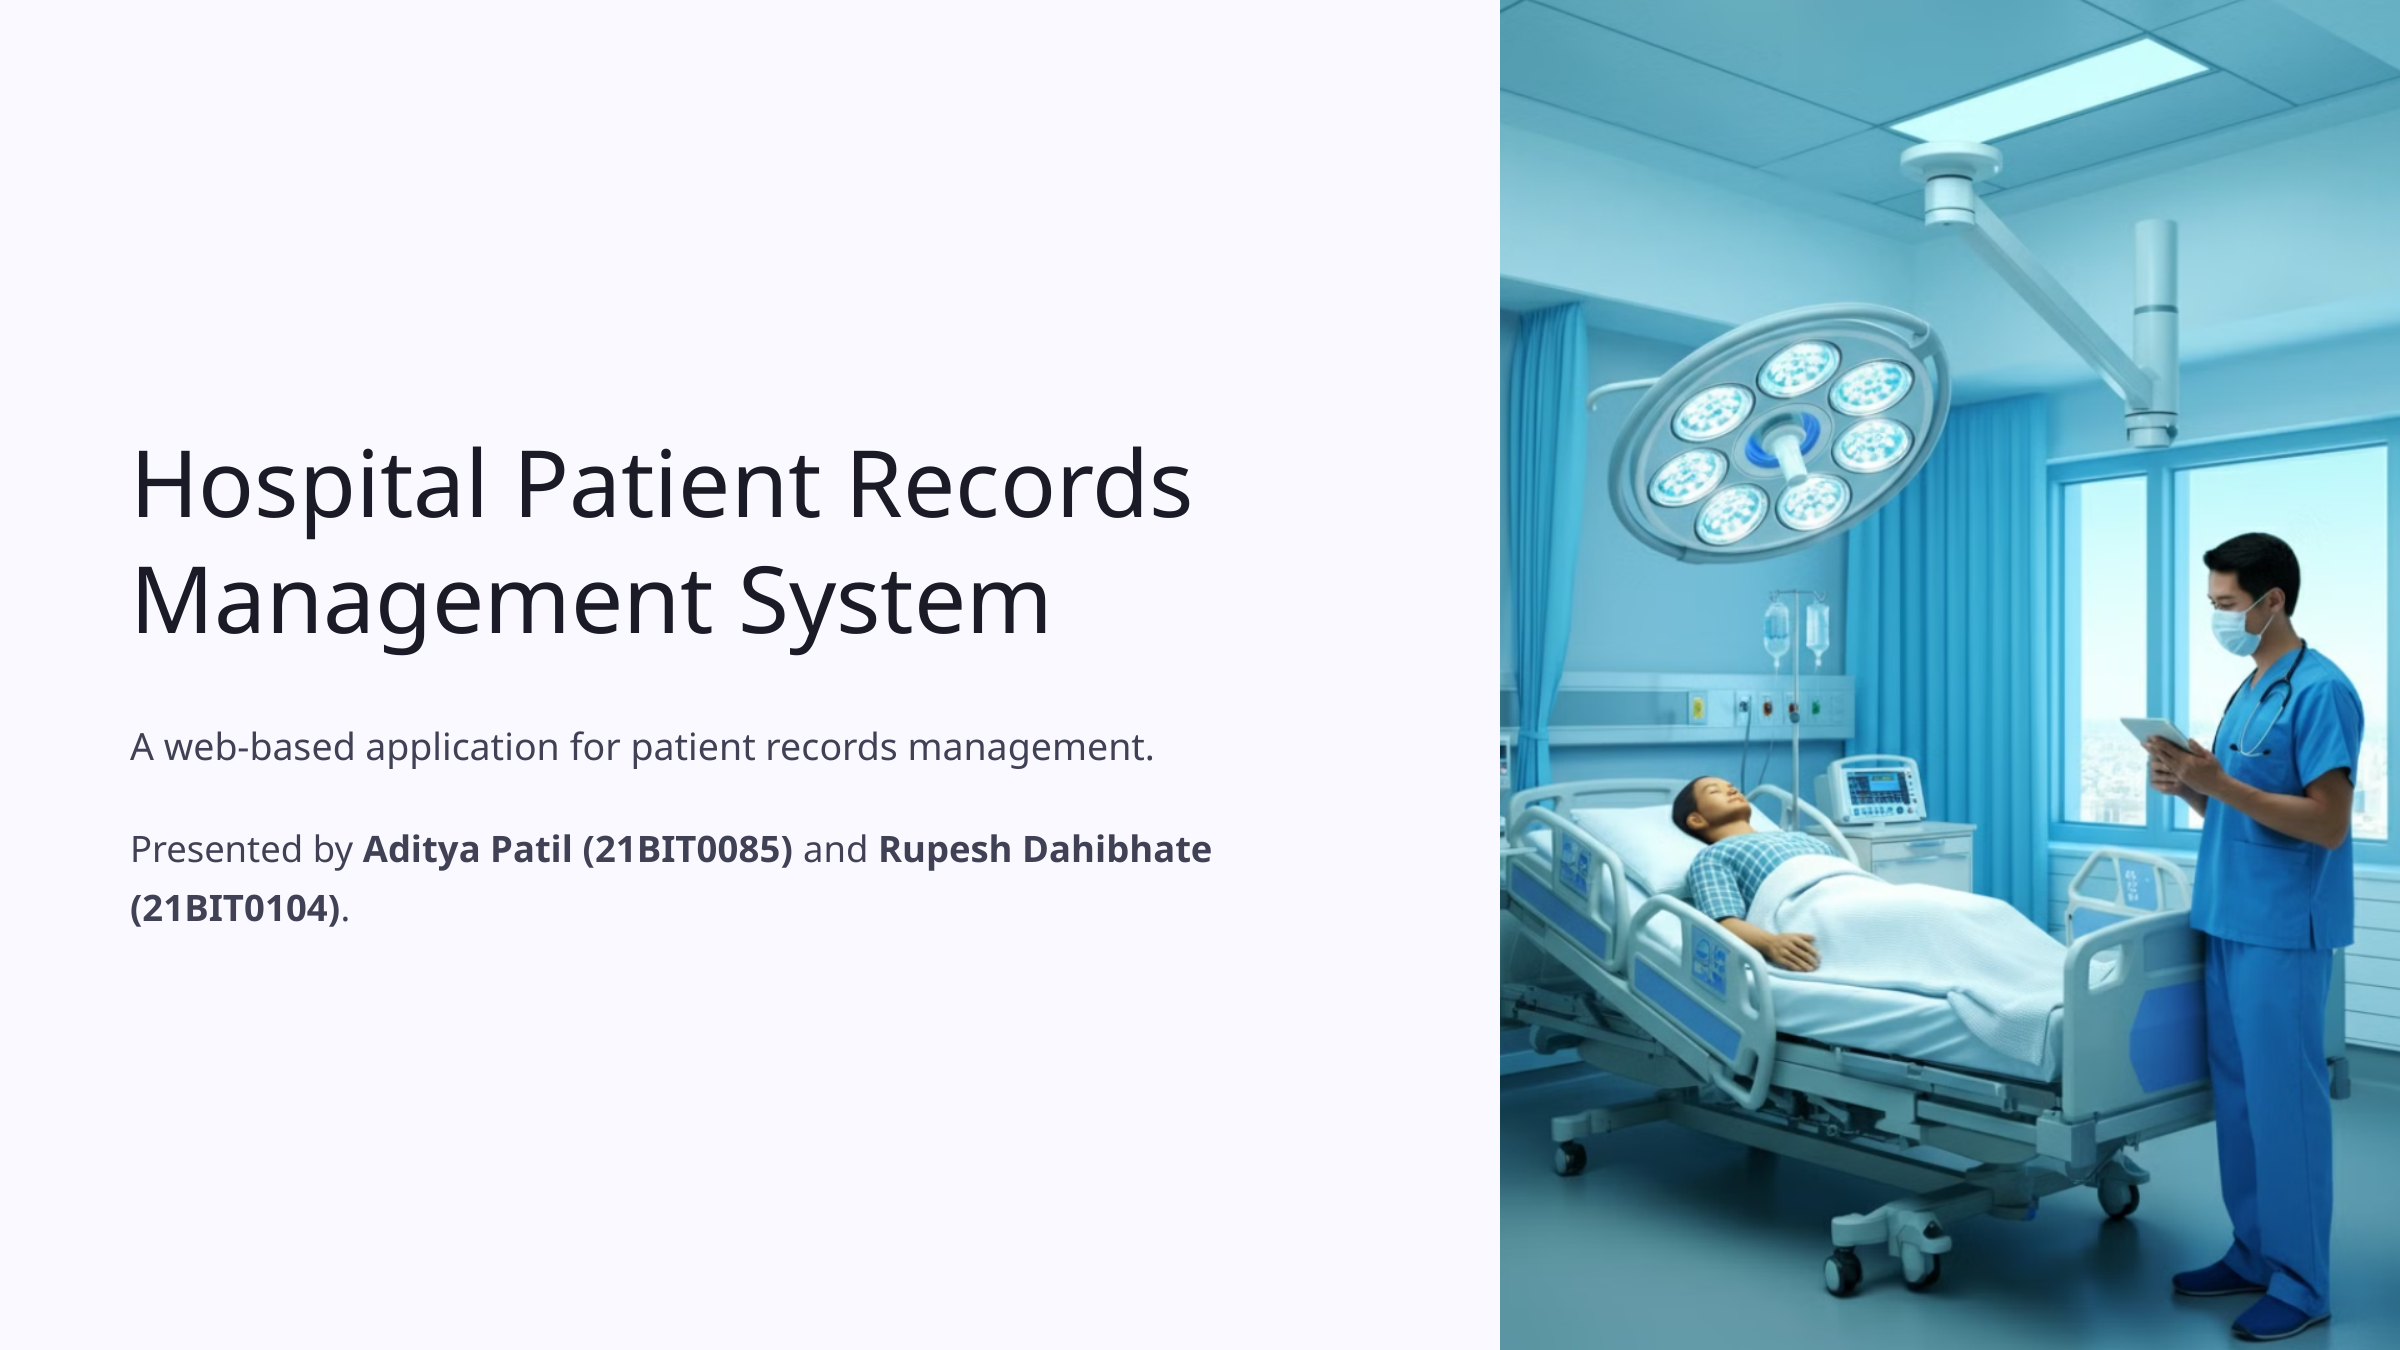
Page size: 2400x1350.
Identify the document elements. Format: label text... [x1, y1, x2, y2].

text_box A web-based application for patient records management. [130, 708, 1370, 769]
text_box Presented by Aditya Patil (21BIT0085) and Rupesh Dahibhate (21BIT0104). [130, 810, 1370, 930]
picture [1499, 0, 2400, 1350]
text_box Hospital Patient Records Management System [130, 420, 1370, 654]
